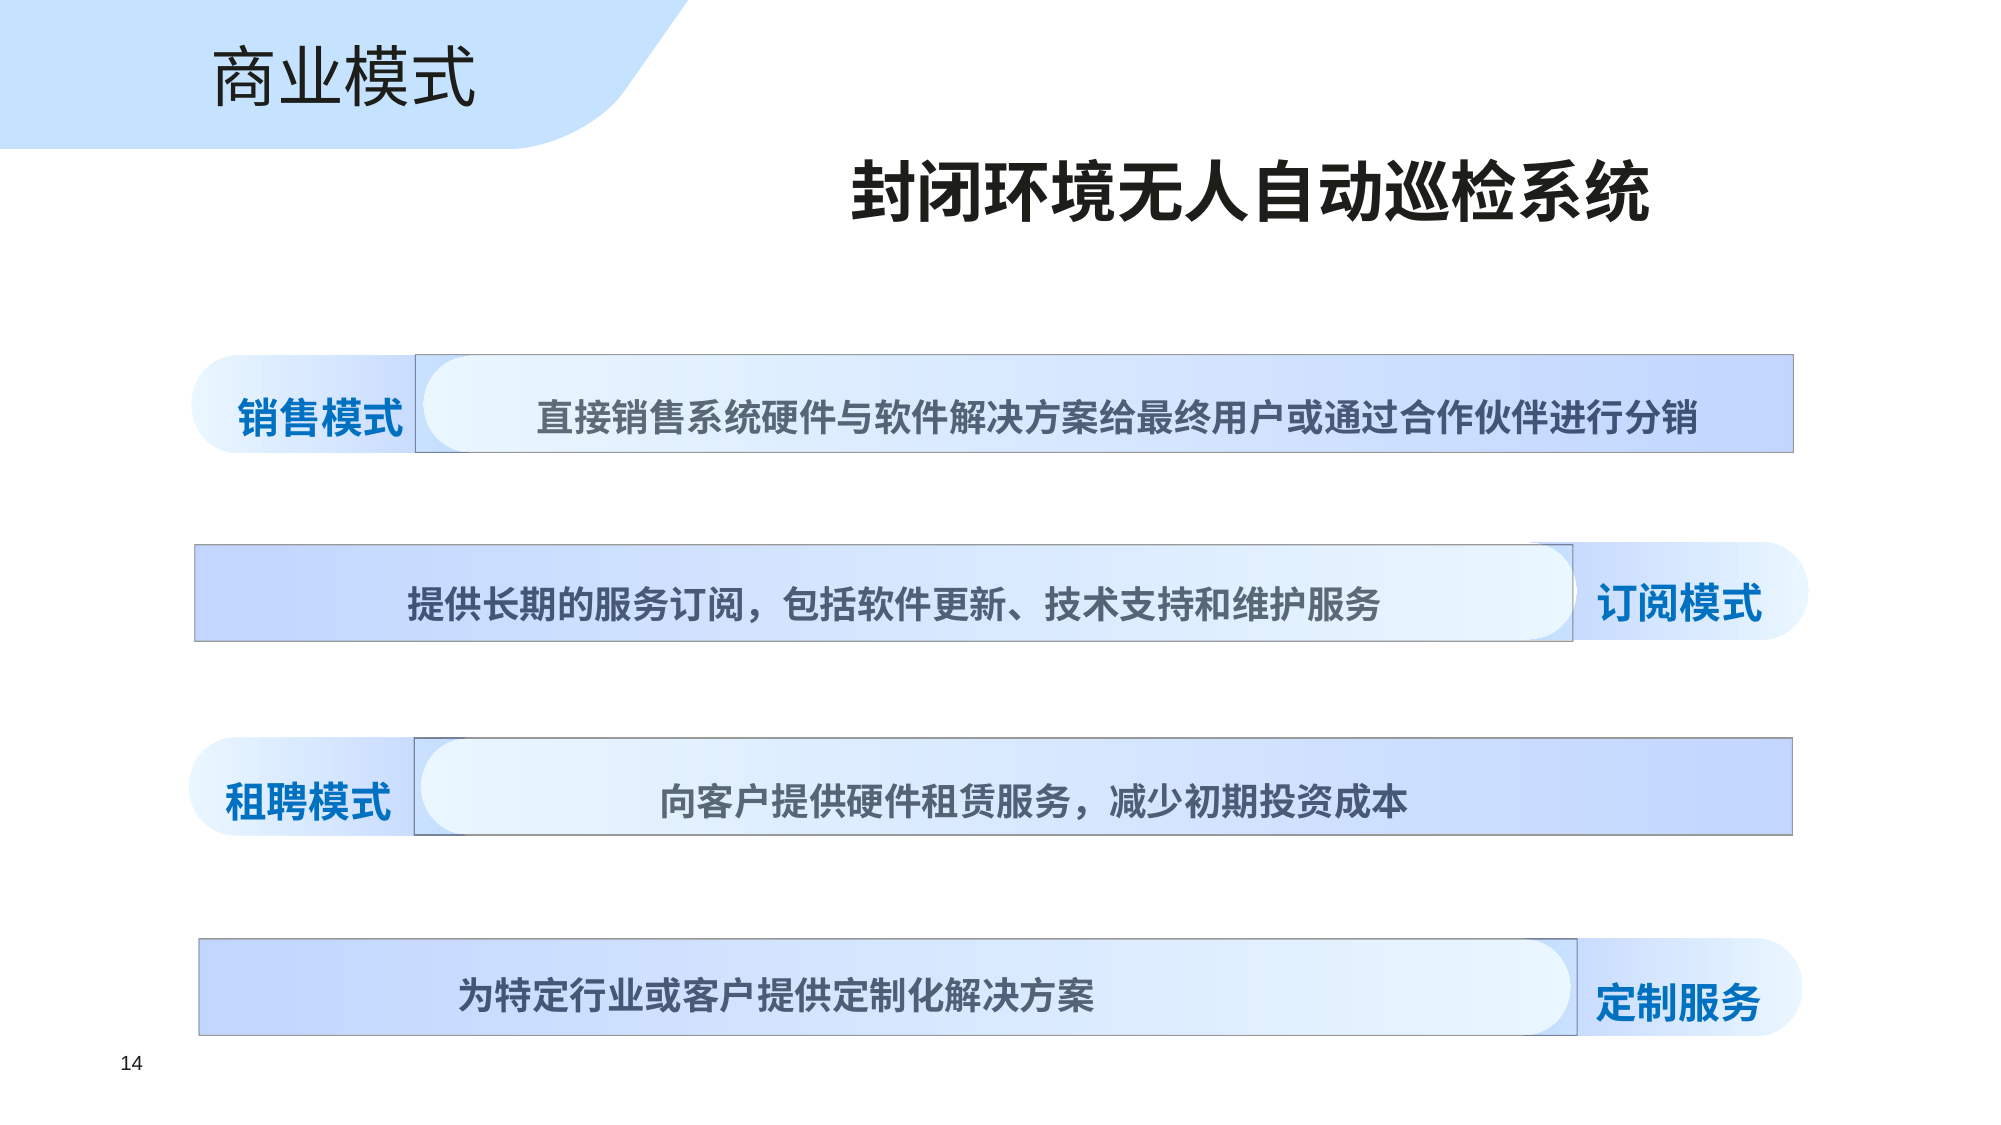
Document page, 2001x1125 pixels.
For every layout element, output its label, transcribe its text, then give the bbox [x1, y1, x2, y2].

text_box 销售模式 [222, 362, 414, 449]
text_box 封闭环境无人自动巡检系统 [835, 150, 1756, 238]
text_box [198, 938, 1579, 1037]
text_box [1524, 937, 1785, 1037]
text_box 定制服务 [1580, 947, 1800, 1035]
text_box [1801, 562, 1810, 620]
text_box [1530, 541, 1785, 641]
text_box 租聘模式 [210, 747, 413, 834]
text_box [1800, 967, 1804, 1007]
text_box 商业模式 [0, 0, 689, 149]
text_box [190, 354, 414, 454]
text_box 订阅模式 [1581, 547, 1801, 635]
text_box [193, 543, 1574, 643]
text_box [187, 736, 467, 829]
text_box [413, 737, 1794, 836]
text_box [414, 353, 1795, 454]
